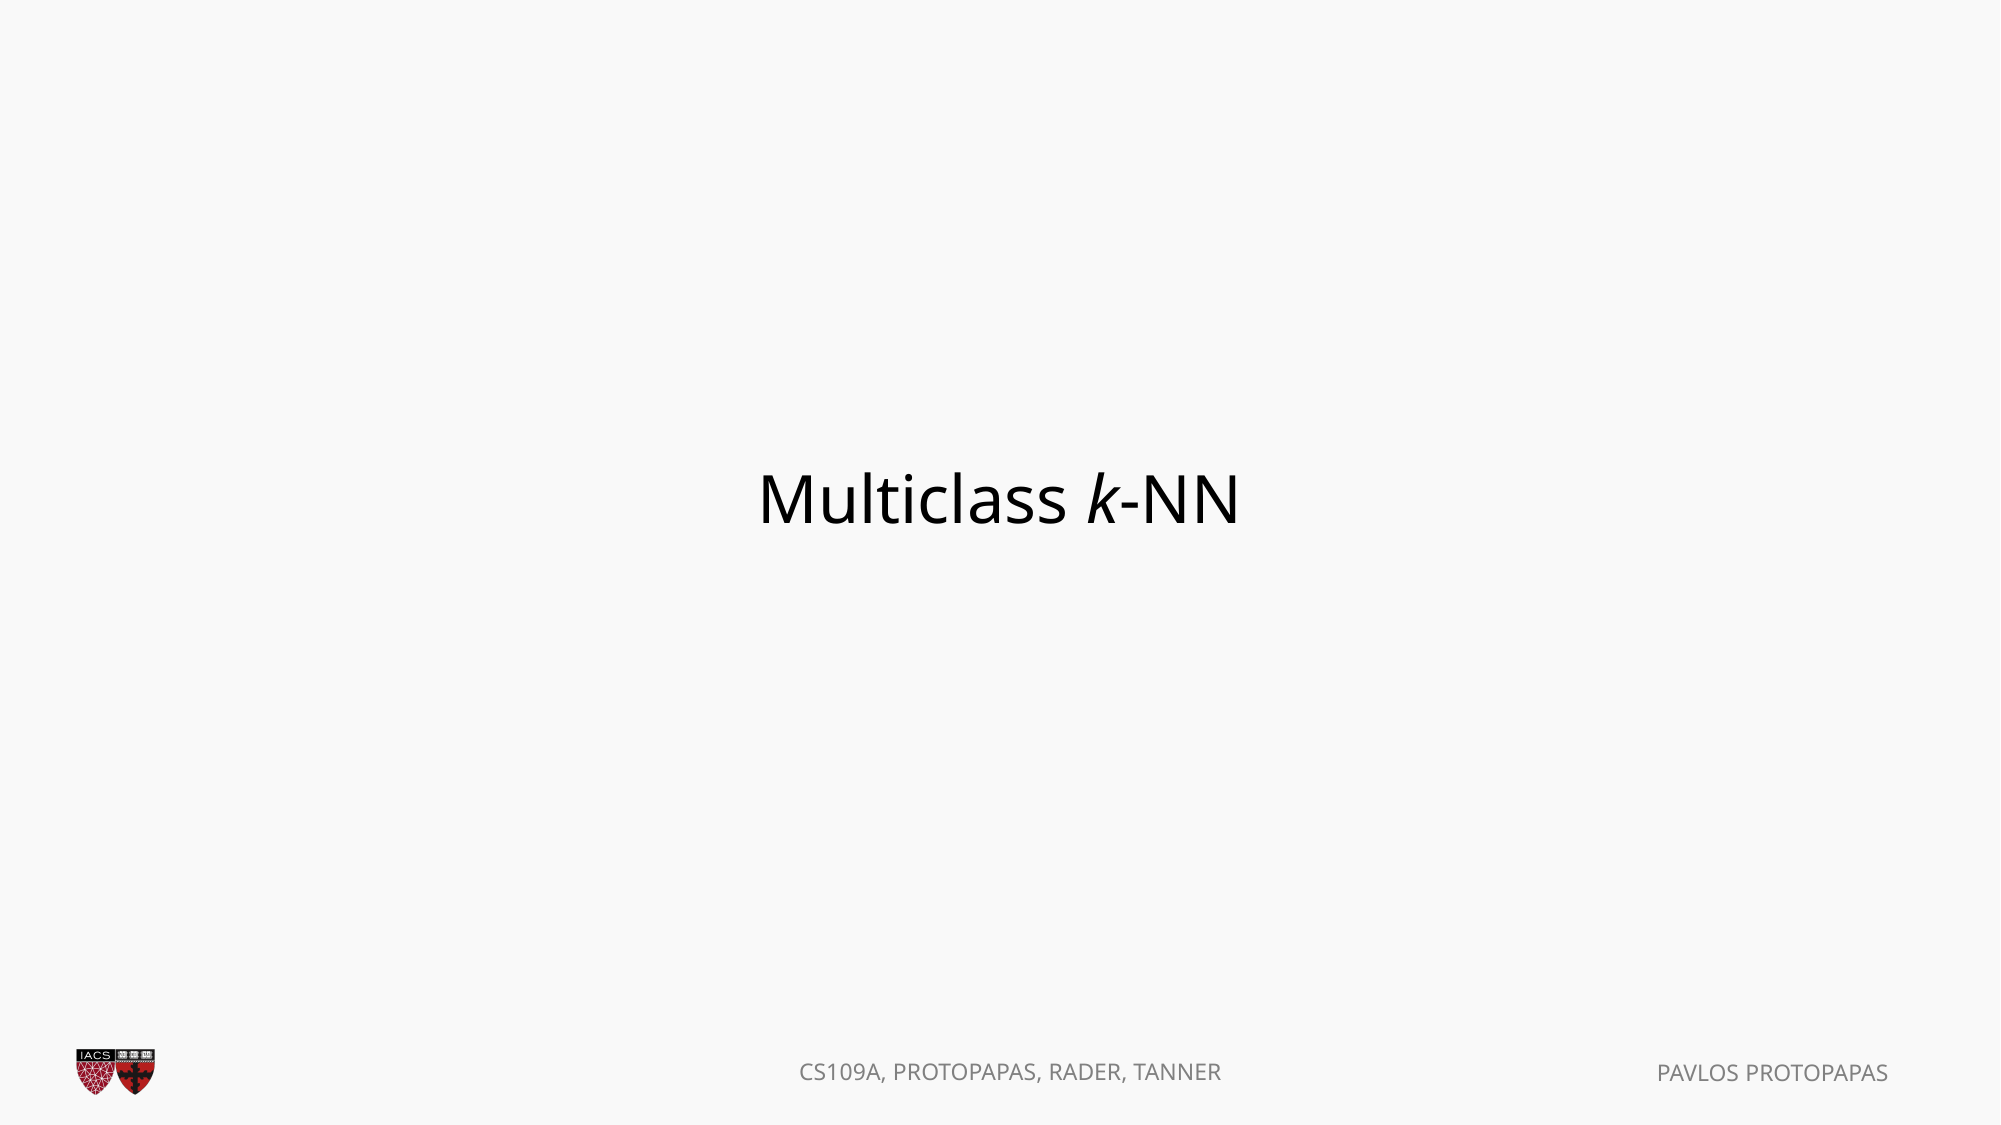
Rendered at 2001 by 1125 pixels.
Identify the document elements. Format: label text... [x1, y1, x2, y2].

picture [75, 1049, 155, 1095]
title Multiclass k-NN [99, 449, 1900, 576]
